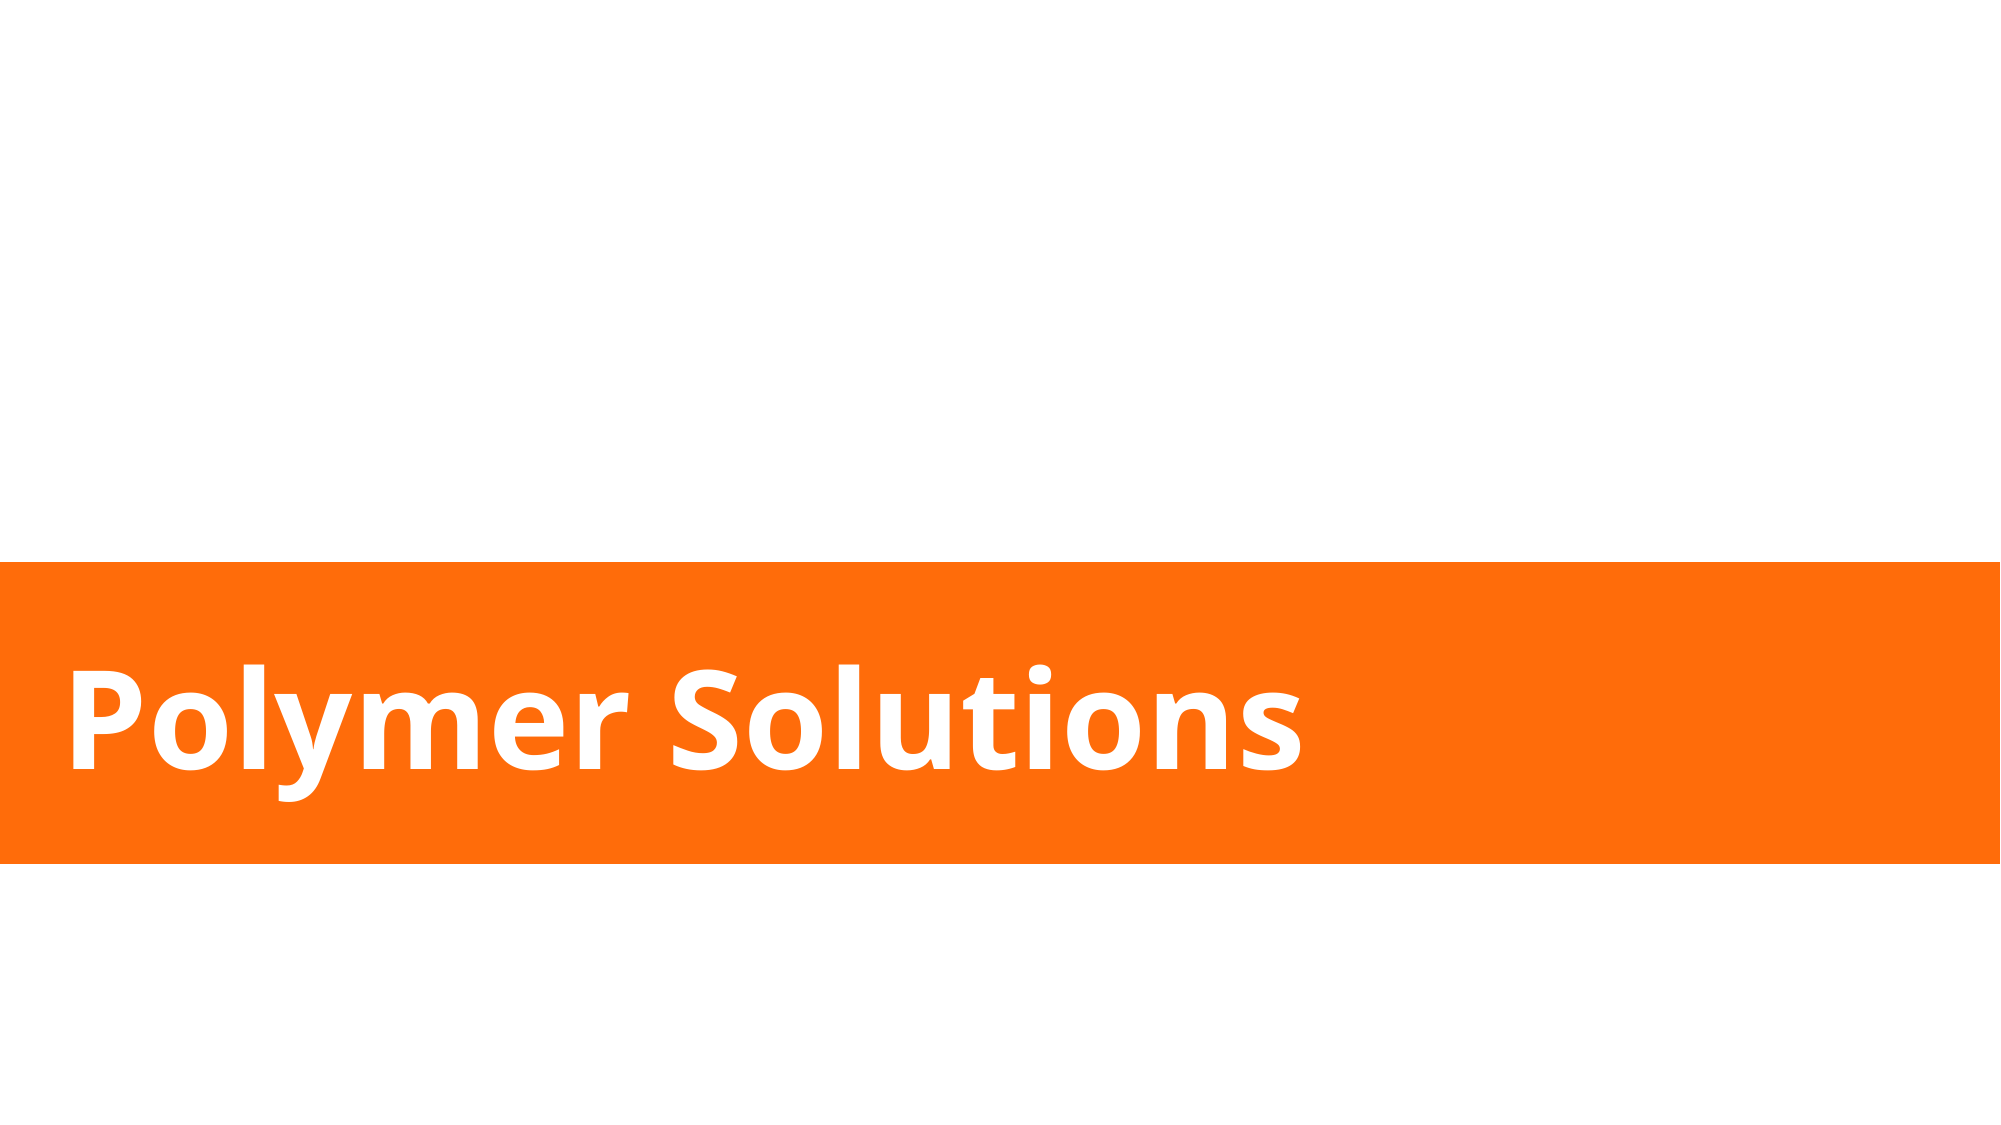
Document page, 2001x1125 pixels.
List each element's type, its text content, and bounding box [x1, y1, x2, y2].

text_box [0, 562, 2000, 864]
text_box Polymer Solutions [46, 624, 1970, 805]
